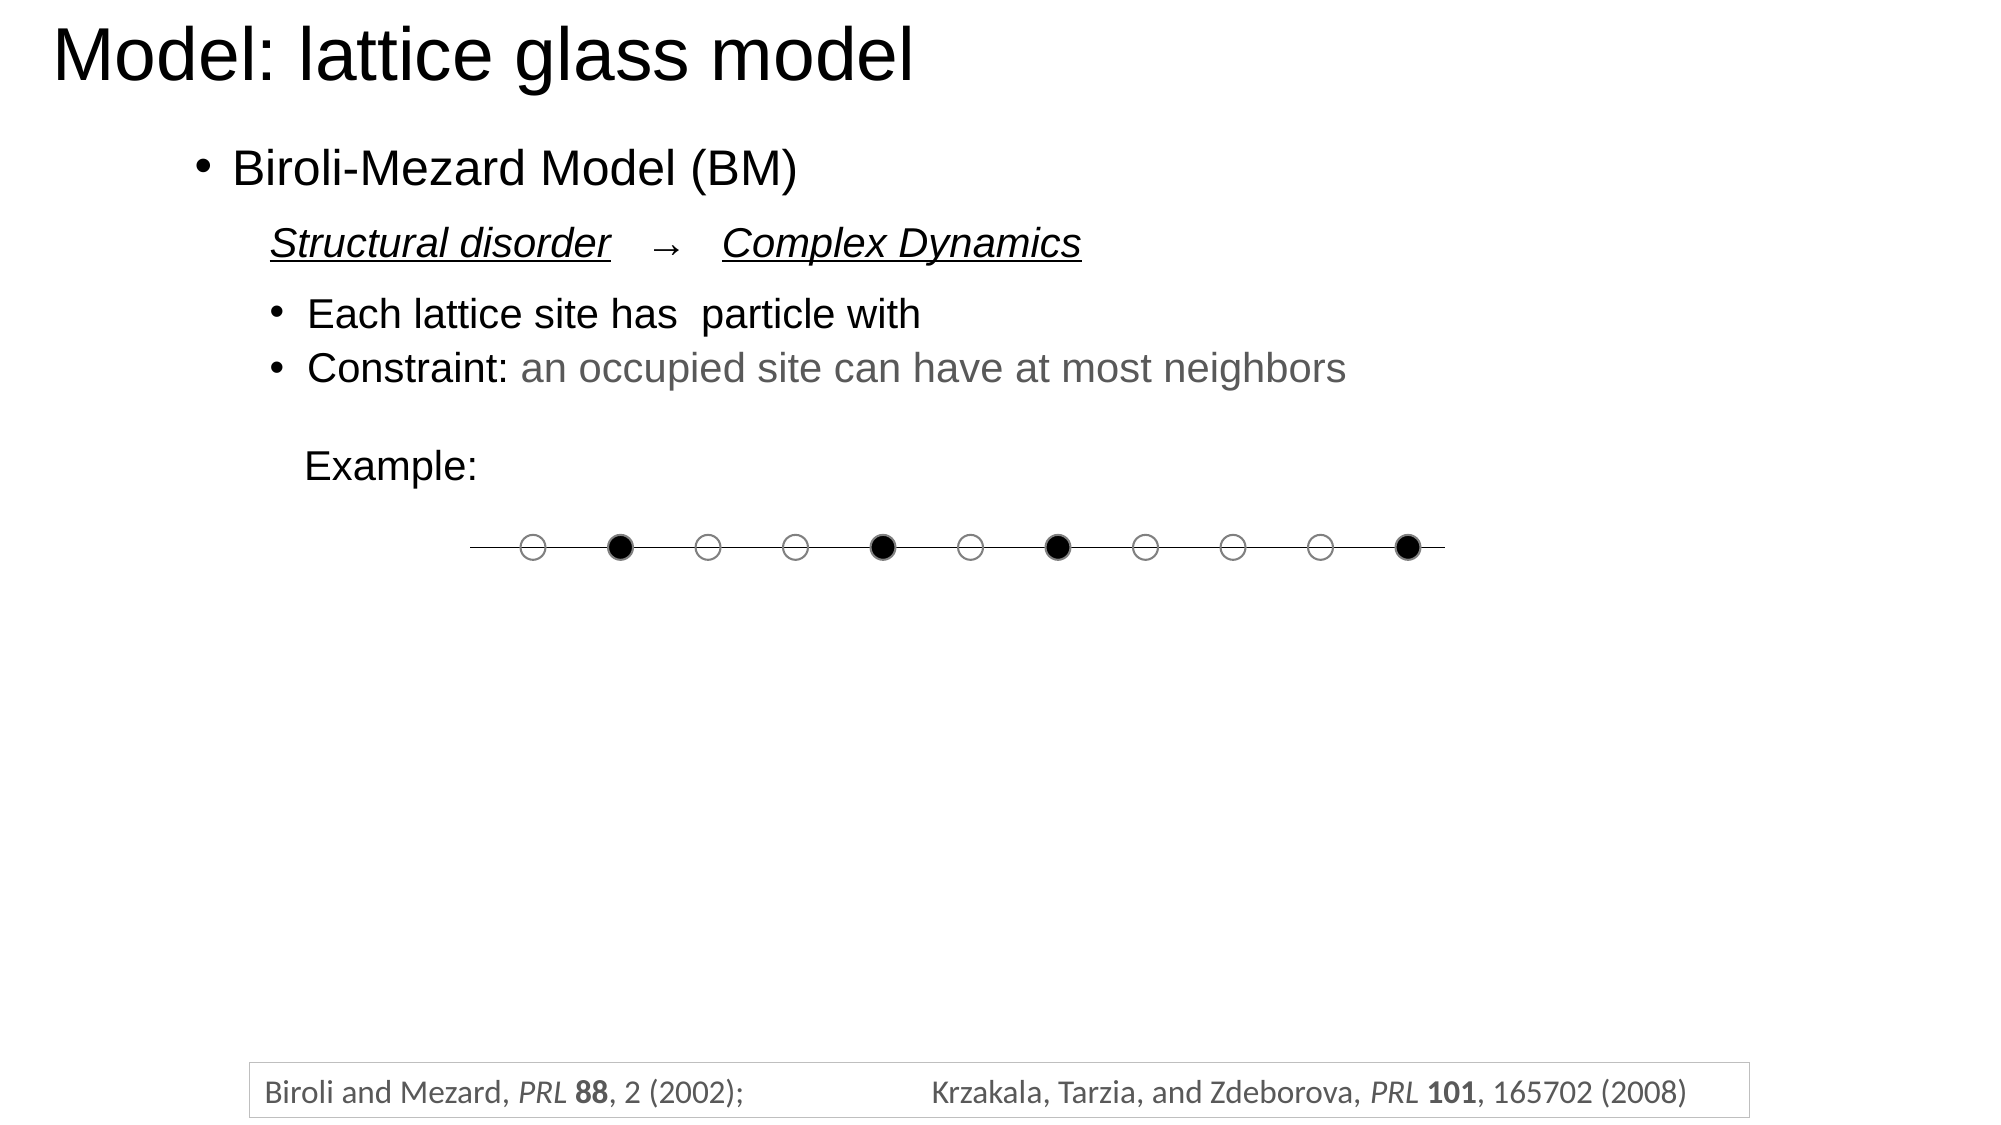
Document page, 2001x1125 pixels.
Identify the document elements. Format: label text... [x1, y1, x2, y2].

text_box [957, 533, 985, 547]
text_box [957, 548, 984, 561]
text_box Biroli and Mezard, PRL 88, 2 (2002); Krzakala, Tarzia, and Zdeborova, PRL 101, 165702 (2008) [249, 1062, 1750, 1118]
text_box [869, 533, 897, 547]
text_box [607, 548, 634, 561]
text_box [607, 533, 635, 547]
text_box [869, 548, 897, 561]
text_box [1307, 548, 1334, 561]
text_box [694, 548, 722, 561]
text_box [1044, 548, 1072, 561]
text_box [694, 533, 722, 547]
text_box [1132, 548, 1159, 561]
text_box [1219, 533, 1247, 547]
title Model: lattice glass model [37, 0, 1388, 113]
text_box [1132, 533, 1160, 547]
text_box [519, 548, 547, 561]
text_box [1307, 533, 1334, 547]
text_box [782, 533, 809, 547]
text_box [1394, 548, 1422, 561]
text_box [519, 533, 547, 547]
text_box [1044, 533, 1072, 547]
text_box [1219, 548, 1247, 561]
text_box [782, 548, 809, 561]
text_box [1394, 533, 1422, 547]
